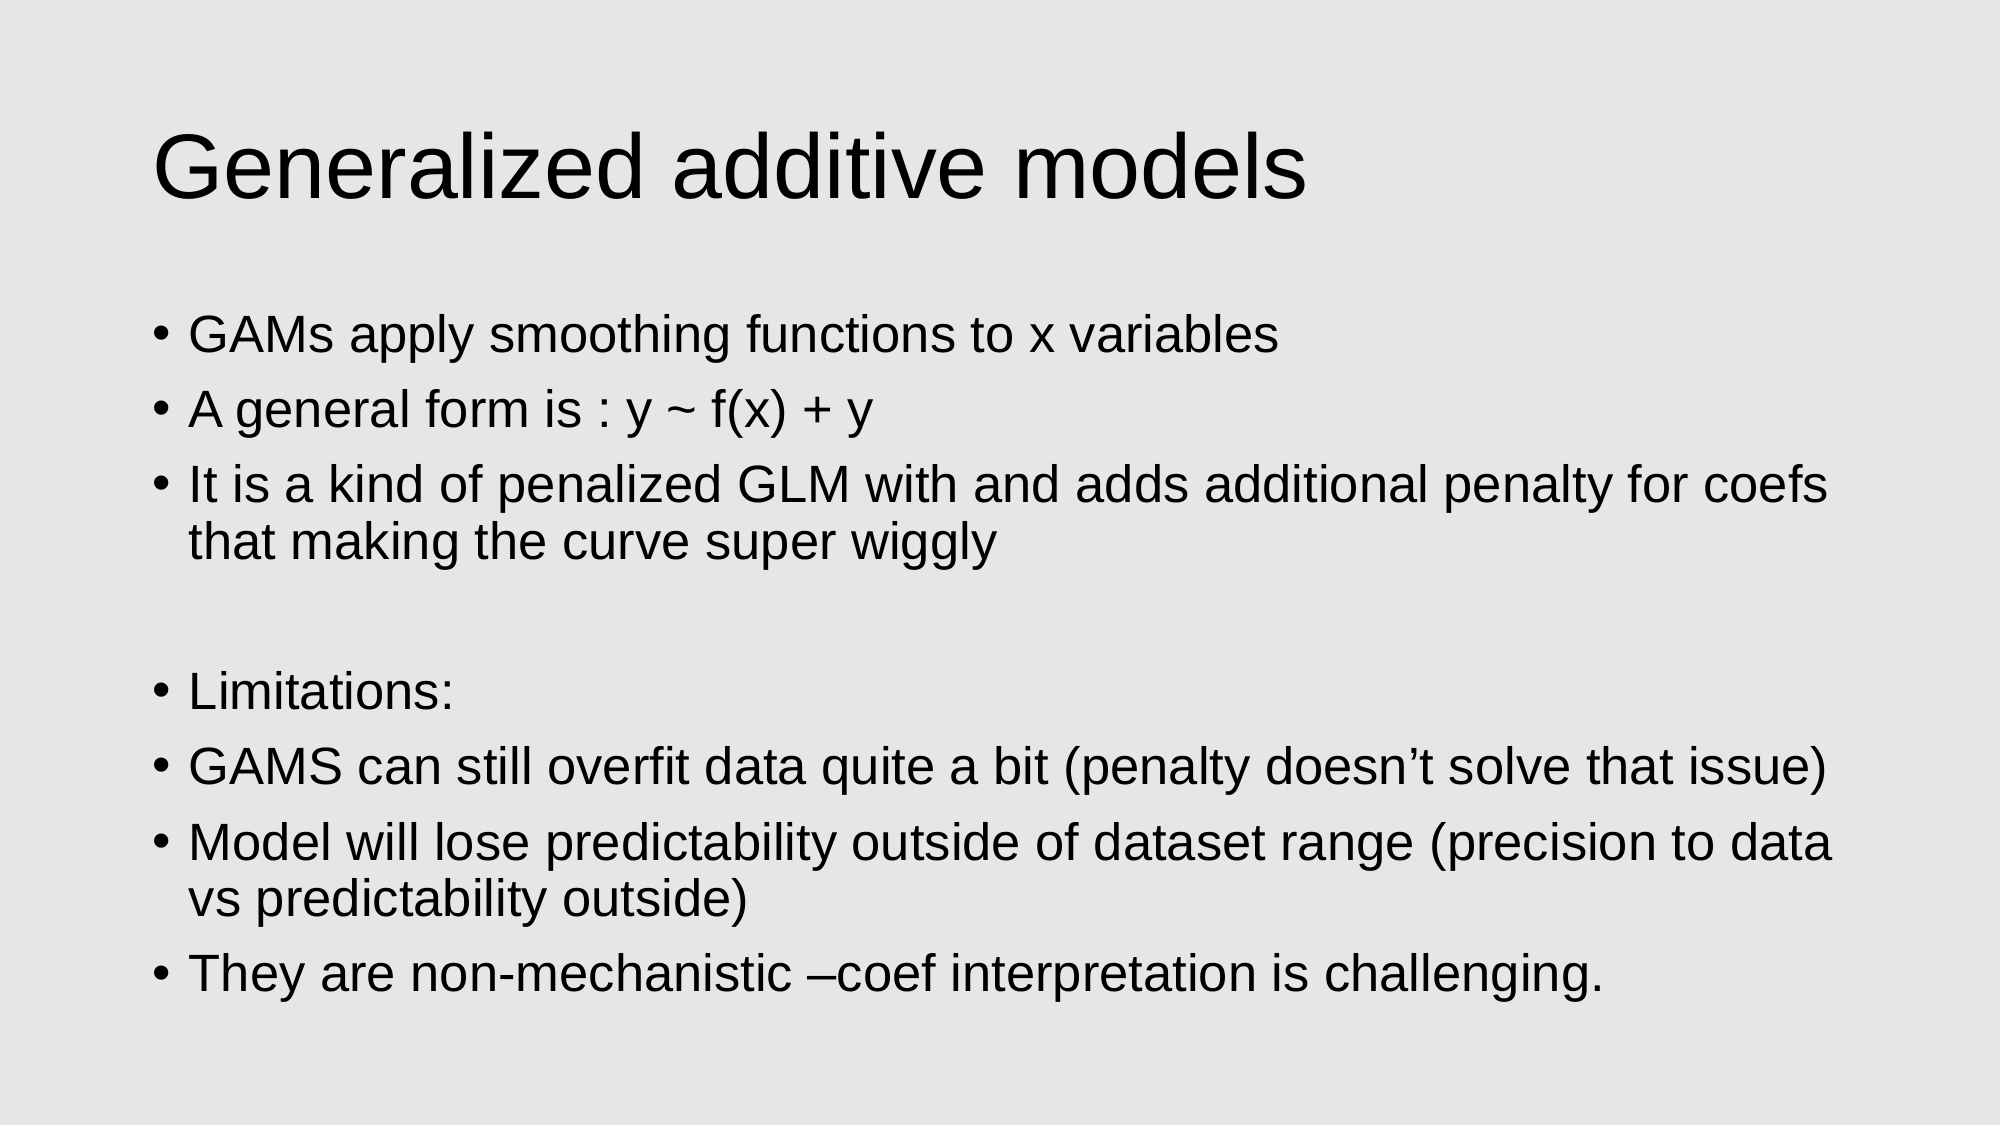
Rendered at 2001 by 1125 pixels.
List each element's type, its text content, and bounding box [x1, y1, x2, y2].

list GAMs apply smoothing functions to x variables A general form is : y ~ f(x) + y It is a kind of penalized GLM with and adds additional penalty for coefs that making the curve super wiggly Limitations: GAMS can still overfit data quite a bit (penalty doesn’t solve that issue) Model will lose predictability outside of dataset range (precision to data vs predictability outside) They are non-mechanistic –coef interpretation is challenging. [137, 299, 1863, 1014]
title Generalized additive models [137, 59, 1863, 278]
